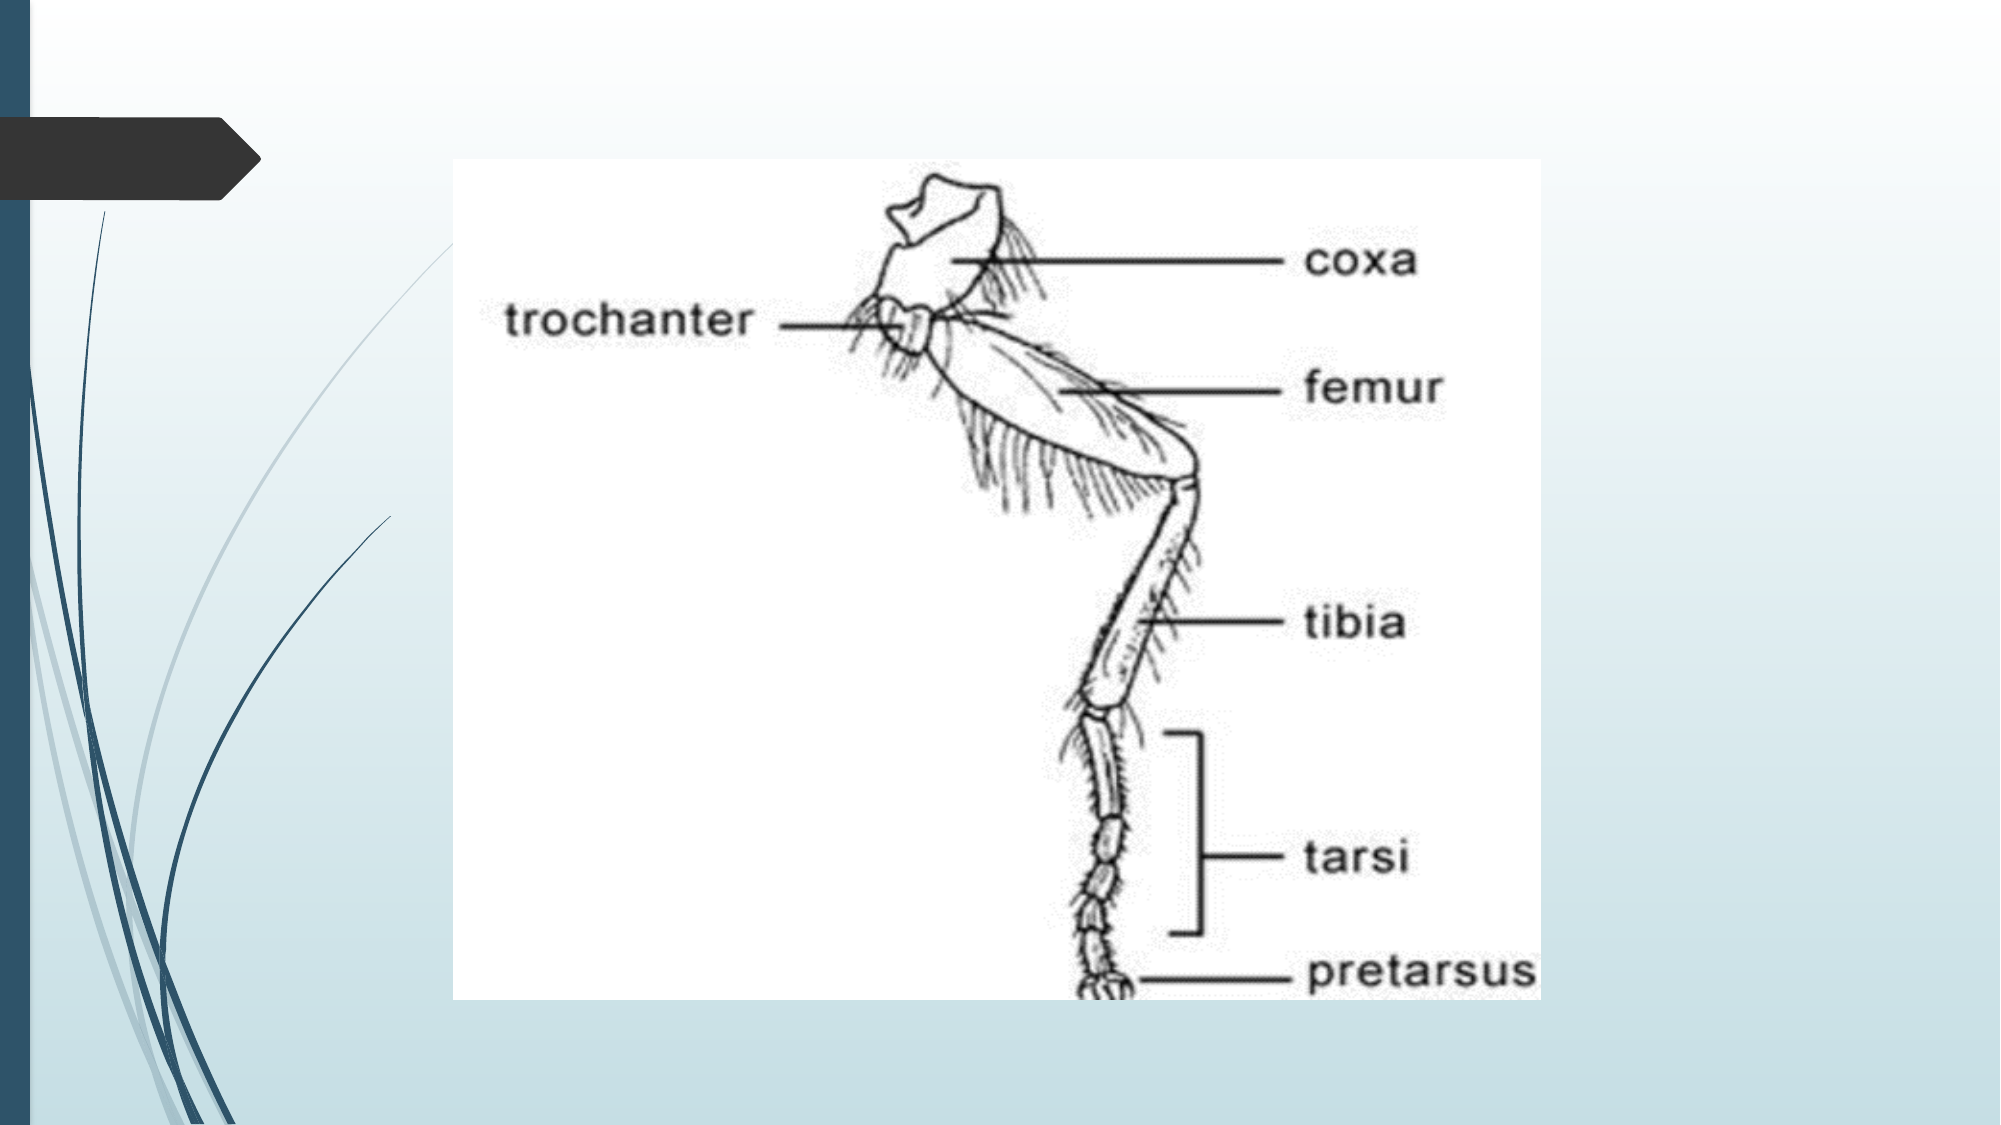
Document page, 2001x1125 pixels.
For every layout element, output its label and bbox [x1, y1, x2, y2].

picture [452, 159, 1541, 1001]
